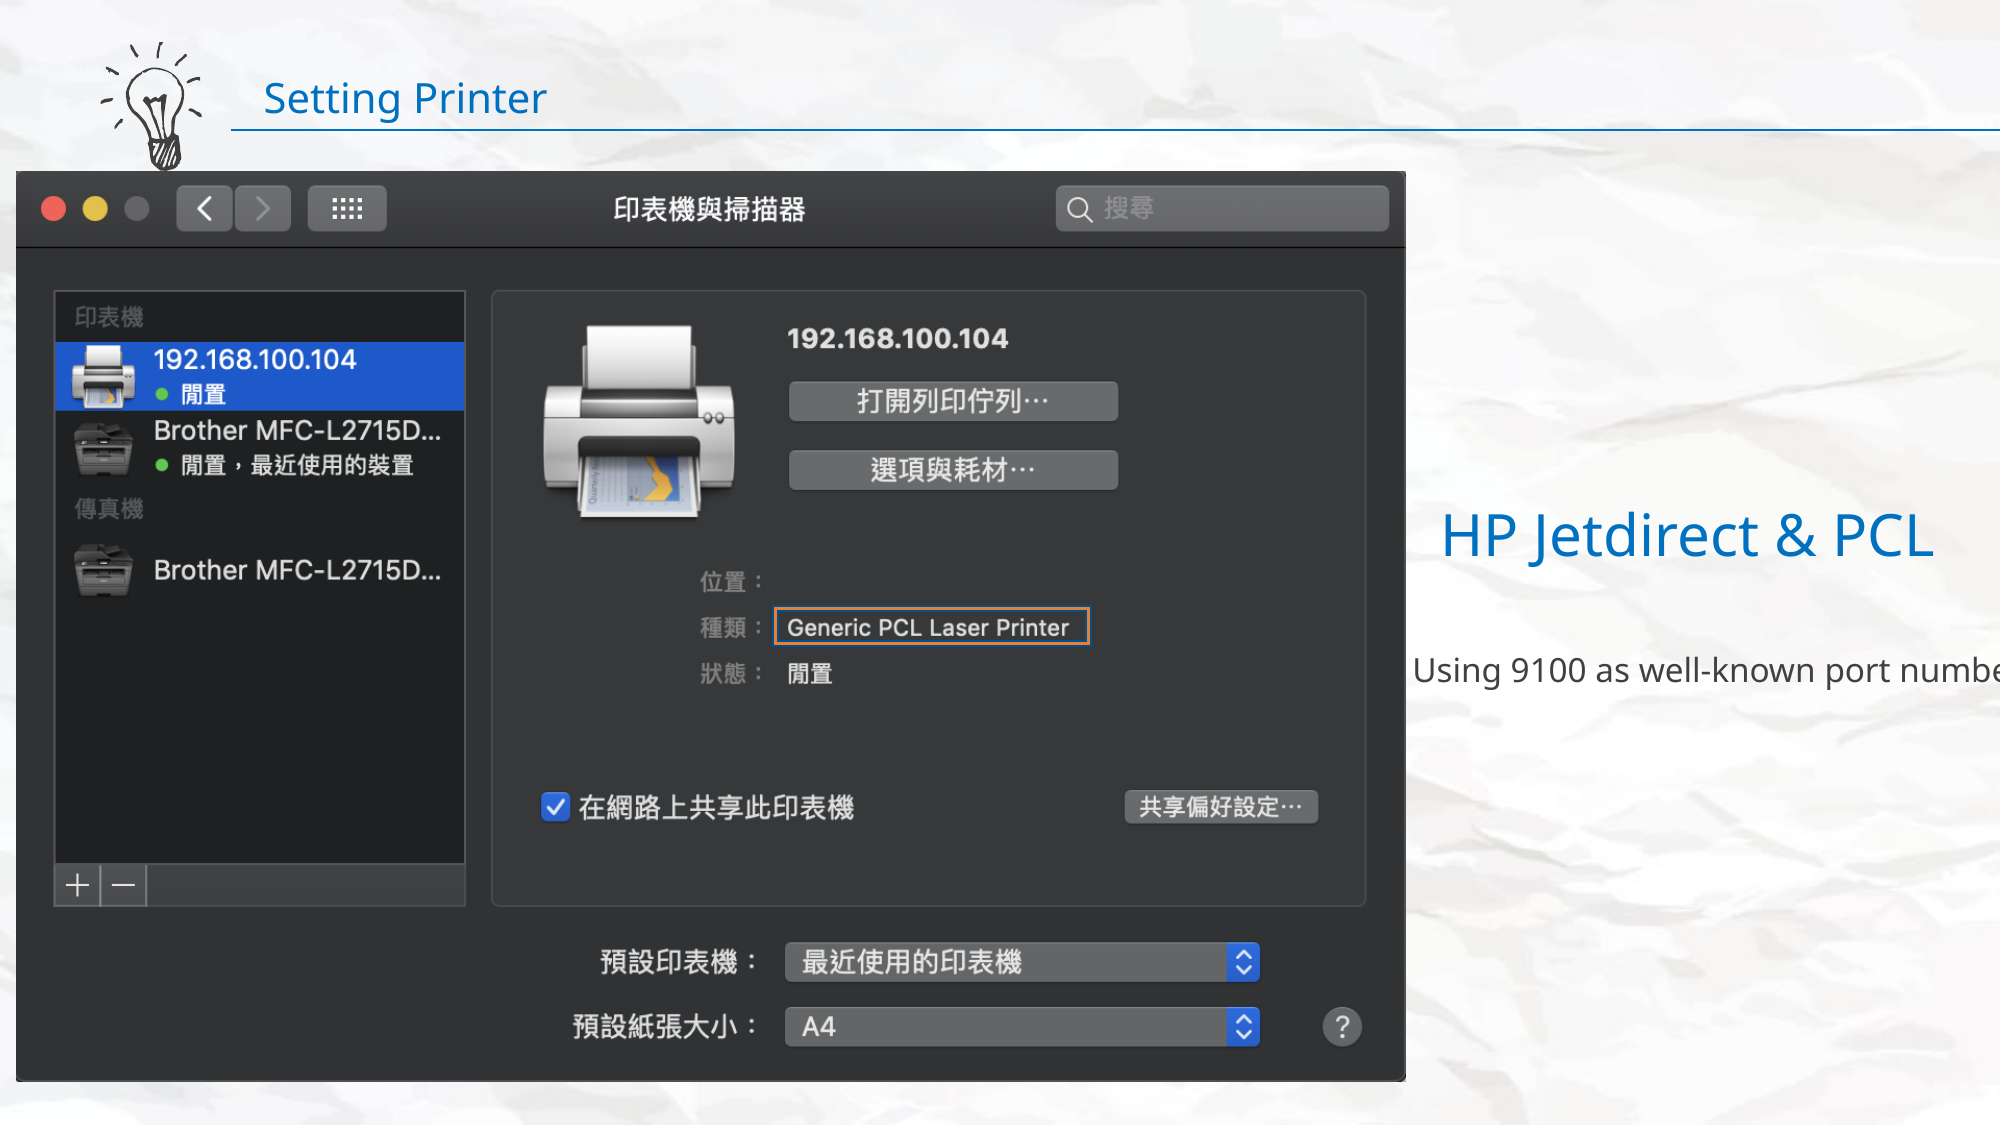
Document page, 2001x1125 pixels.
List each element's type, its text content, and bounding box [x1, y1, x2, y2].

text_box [100, 41, 203, 170]
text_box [1397, 491, 2000, 694]
text_box Setting Printer [248, 64, 740, 129]
picture [0, 0, 2000, 1125]
